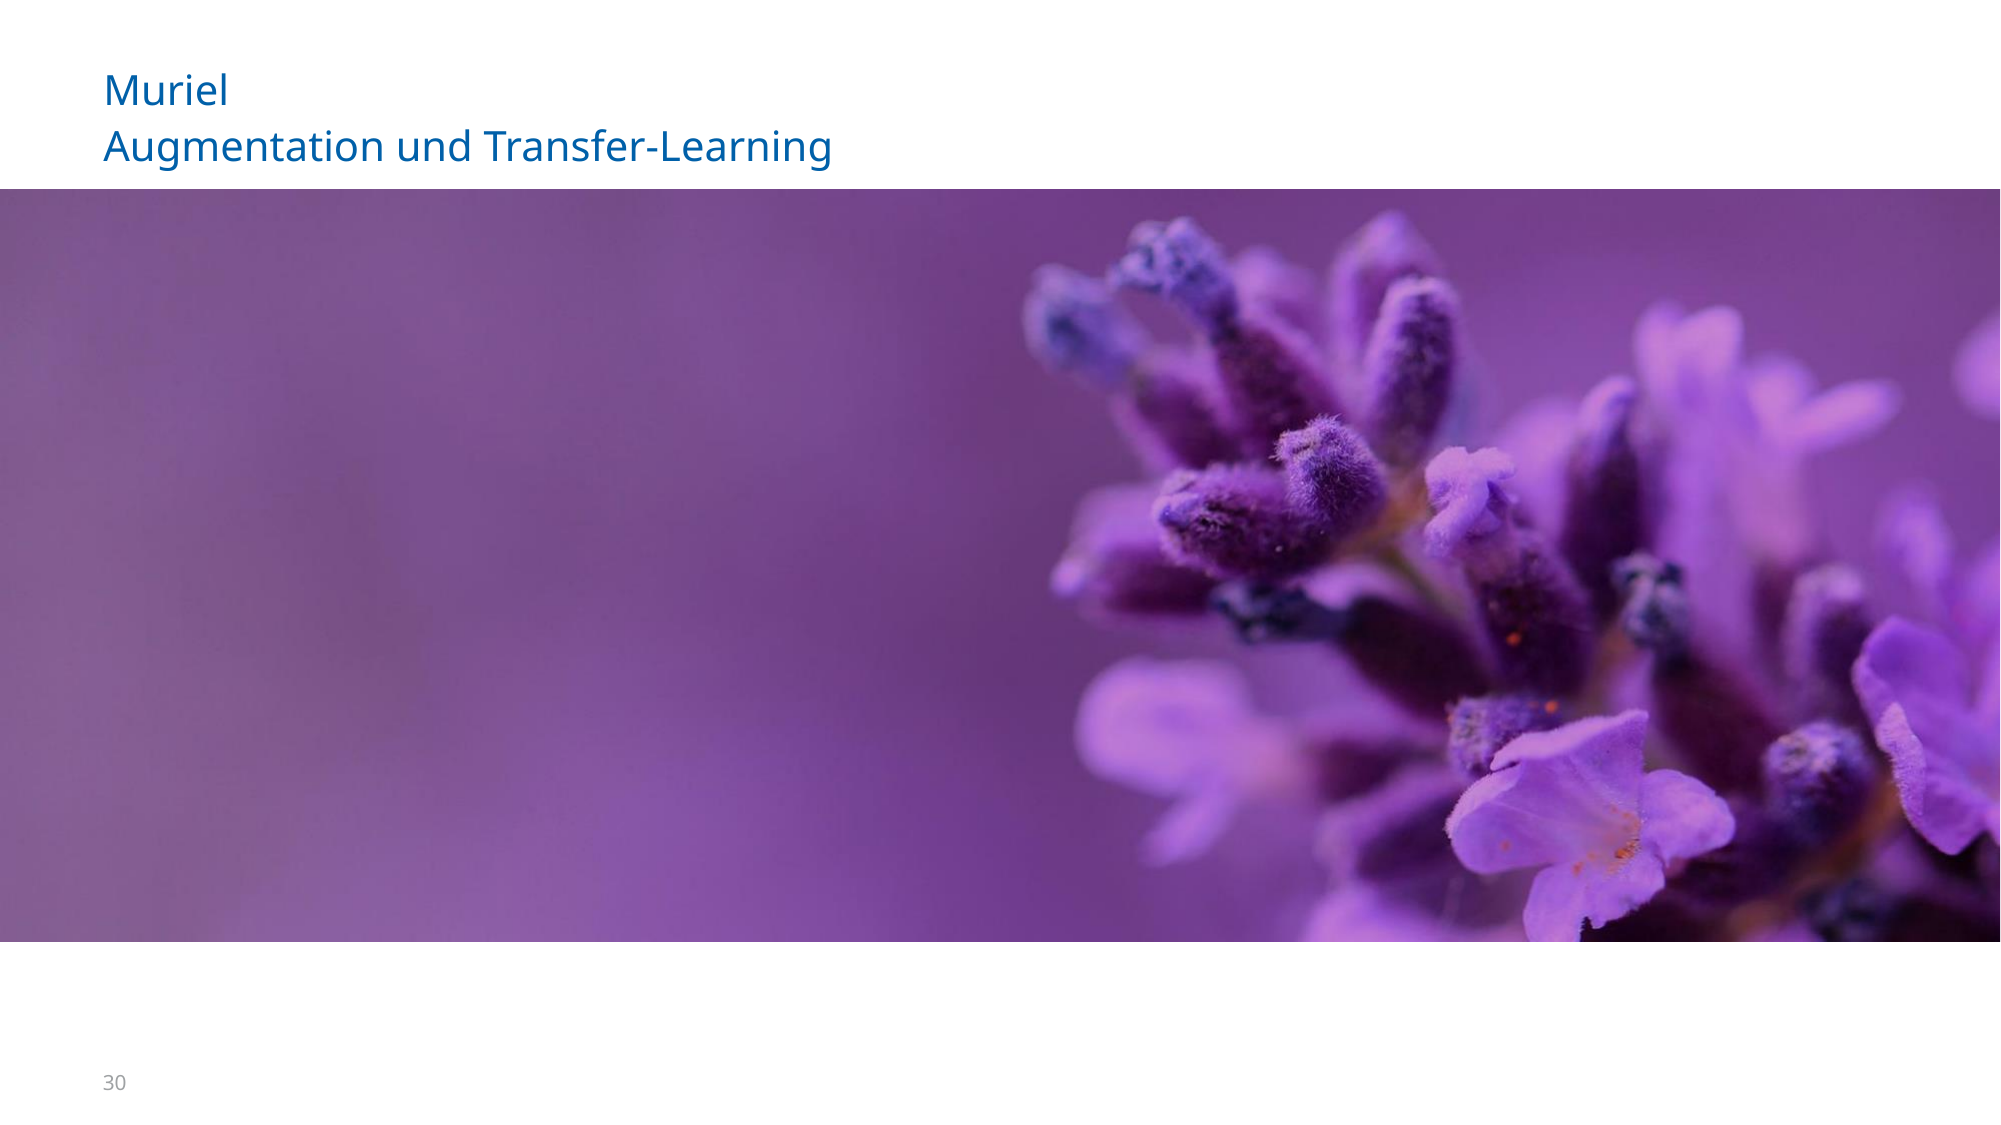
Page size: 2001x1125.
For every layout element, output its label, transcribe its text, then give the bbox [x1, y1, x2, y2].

slide_number 30 [102, 1065, 182, 1089]
title Muriel [103, 60, 1898, 116]
list Augmentation und Transfer-Learning [103, 116, 1898, 173]
picture [0, 189, 2001, 942]
